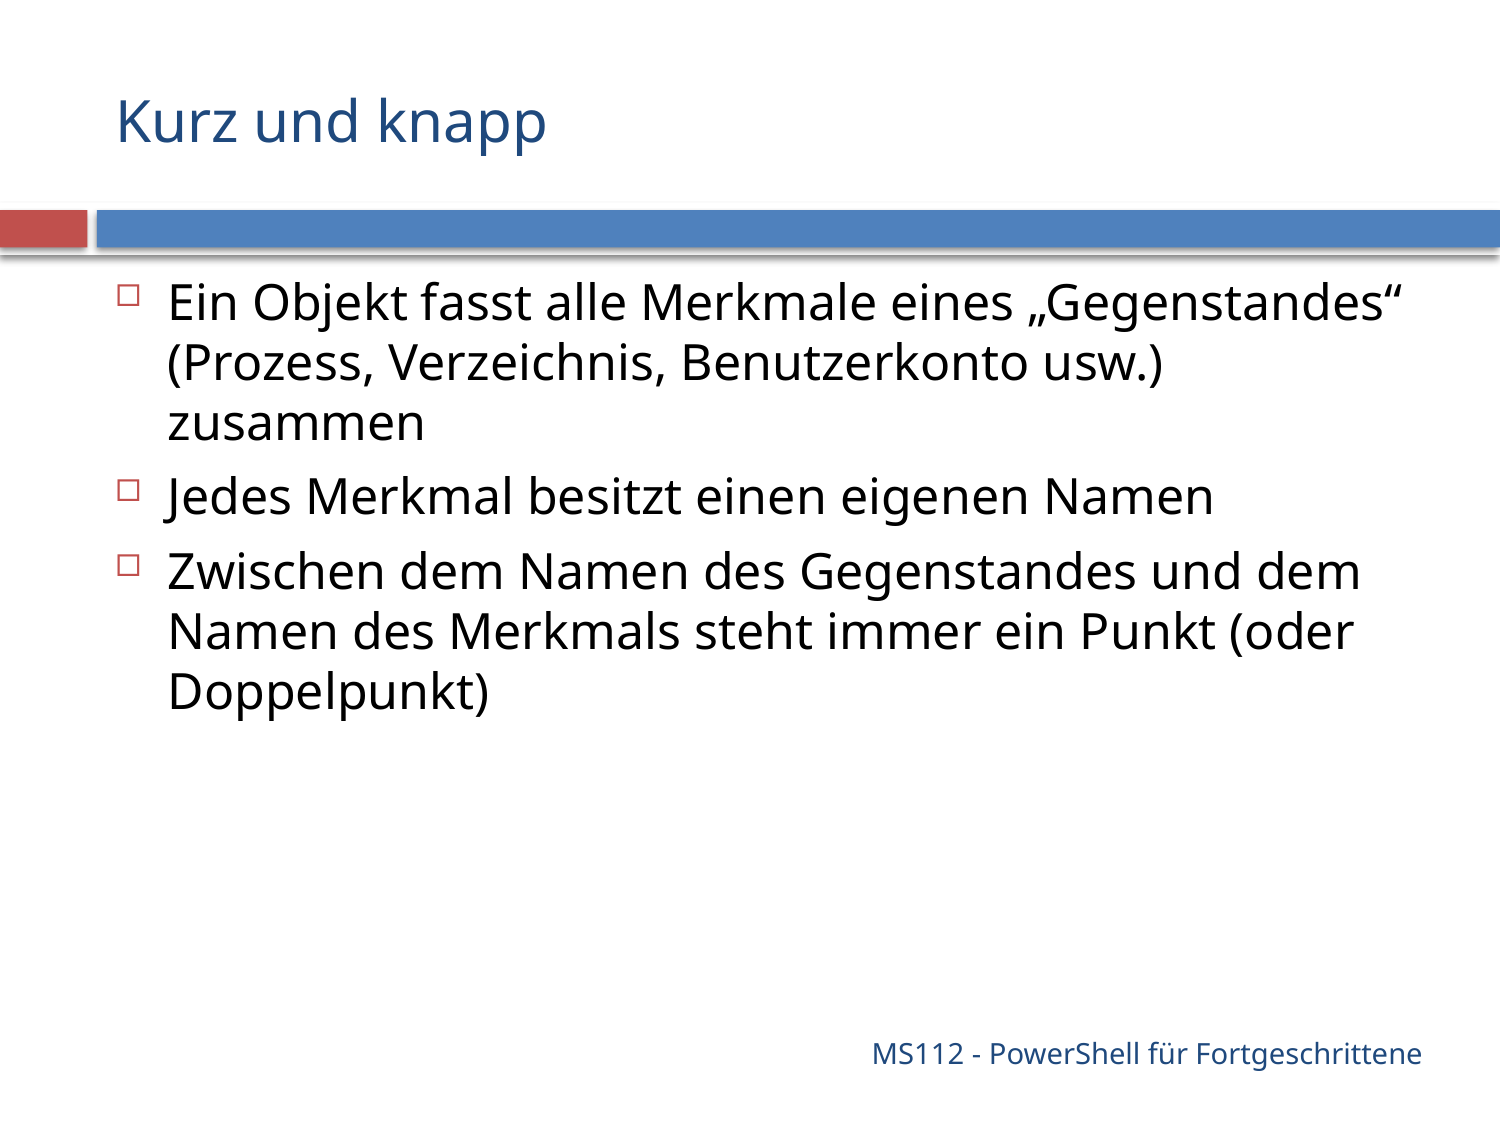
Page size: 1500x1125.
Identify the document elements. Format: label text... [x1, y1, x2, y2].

list Ein Objekt fasst alle Merkmale eines „Gegenstandes“ (Prozess, Verzeichnis, Benutzerkonto usw.) zusammen Jedes Merkmal besitzt einen eigenen Namen Zwischen dem Namen des Gegenstandes und dem Namen des Merkmals steht immer ein Punkt (oder Doppelpunkt) [100, 262, 1438, 1000]
footer MS112 - PowerShell für Fortgeschrittene [99, 1024, 1438, 1085]
title Kurz und knapp [100, 37, 1438, 200]
